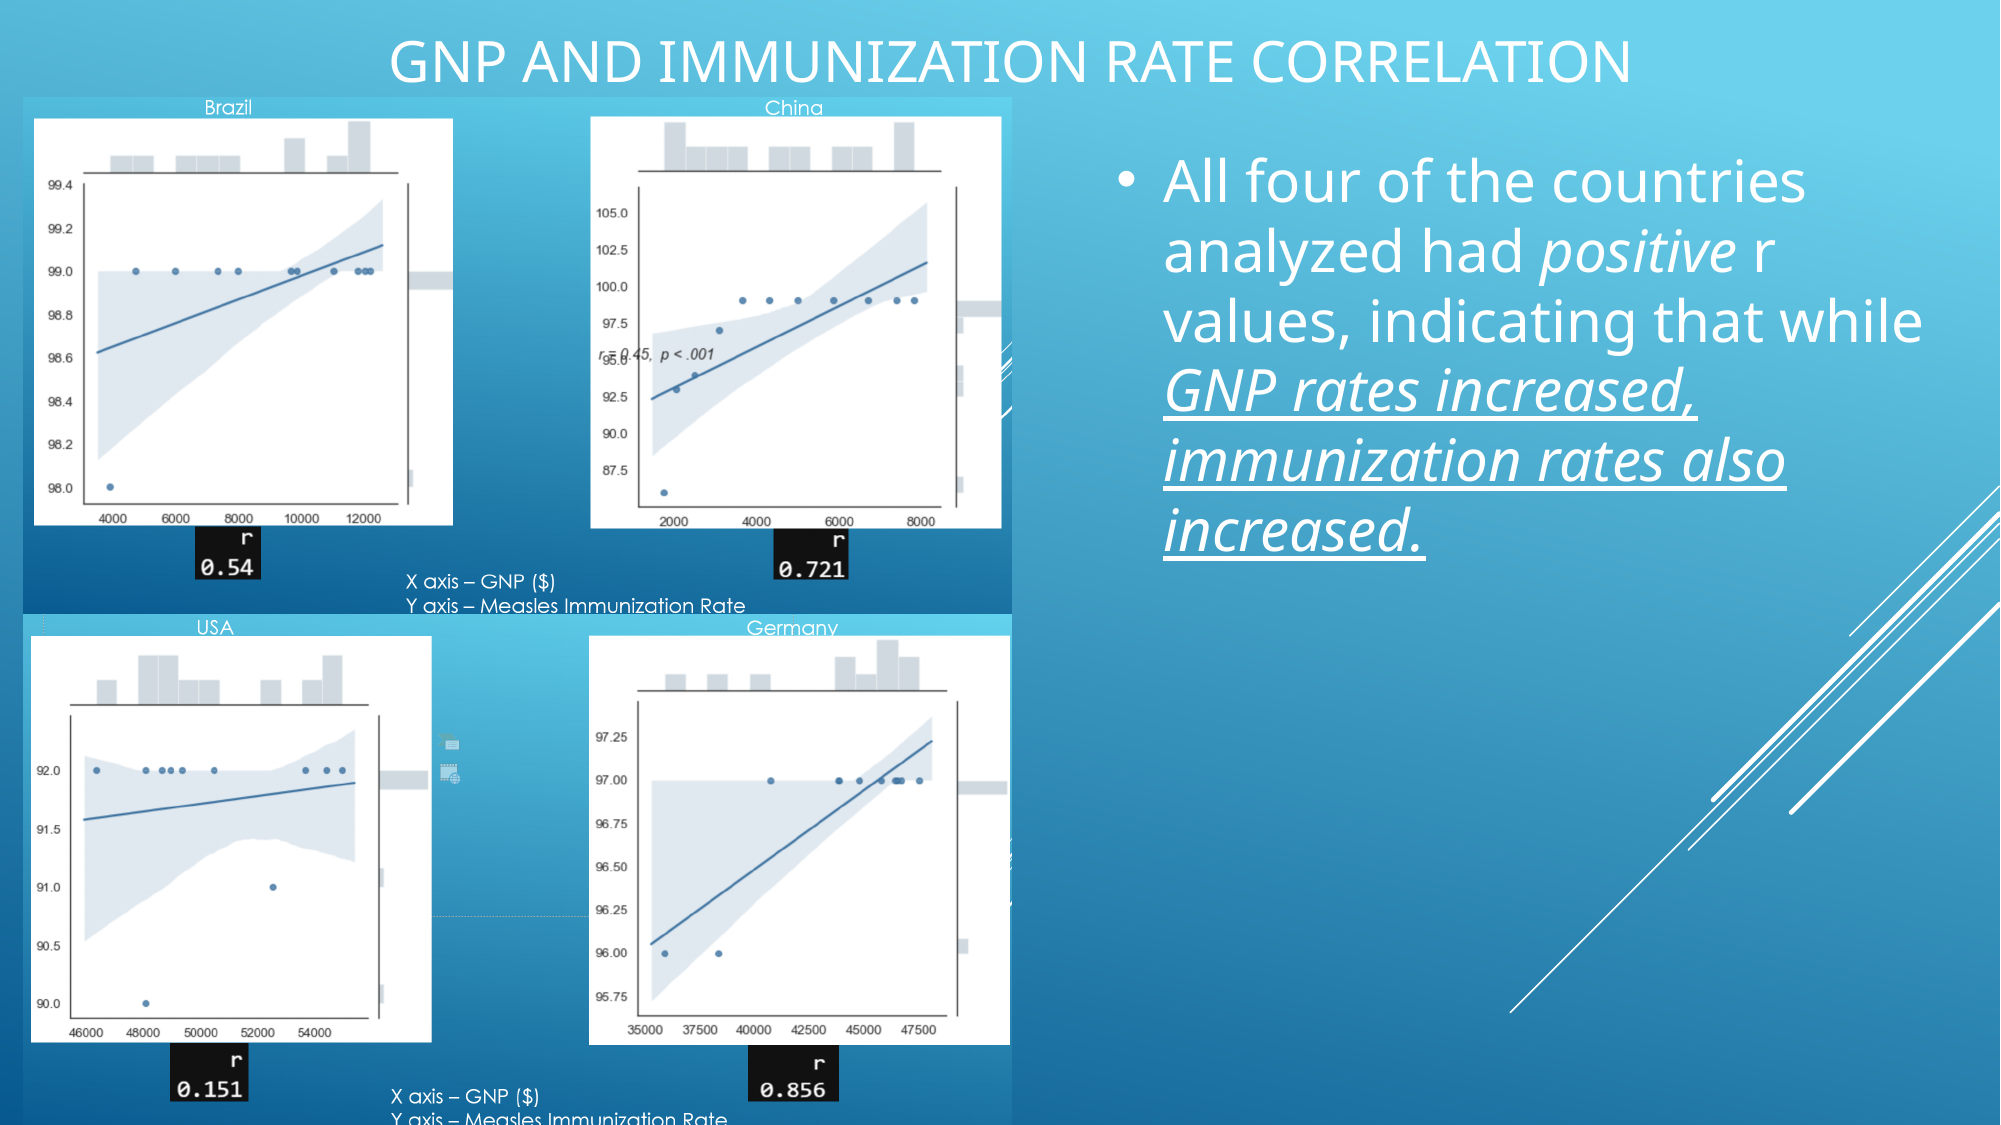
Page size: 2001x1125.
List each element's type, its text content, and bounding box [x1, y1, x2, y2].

text_box All four of the countries analyzed had positive r values, indicating that while GNP rates increased, immunization rates also increased. [1101, 136, 1984, 571]
text_box gnp and Immunization rate correlation [372, 12, 1651, 107]
picture [23, 96, 1012, 1125]
